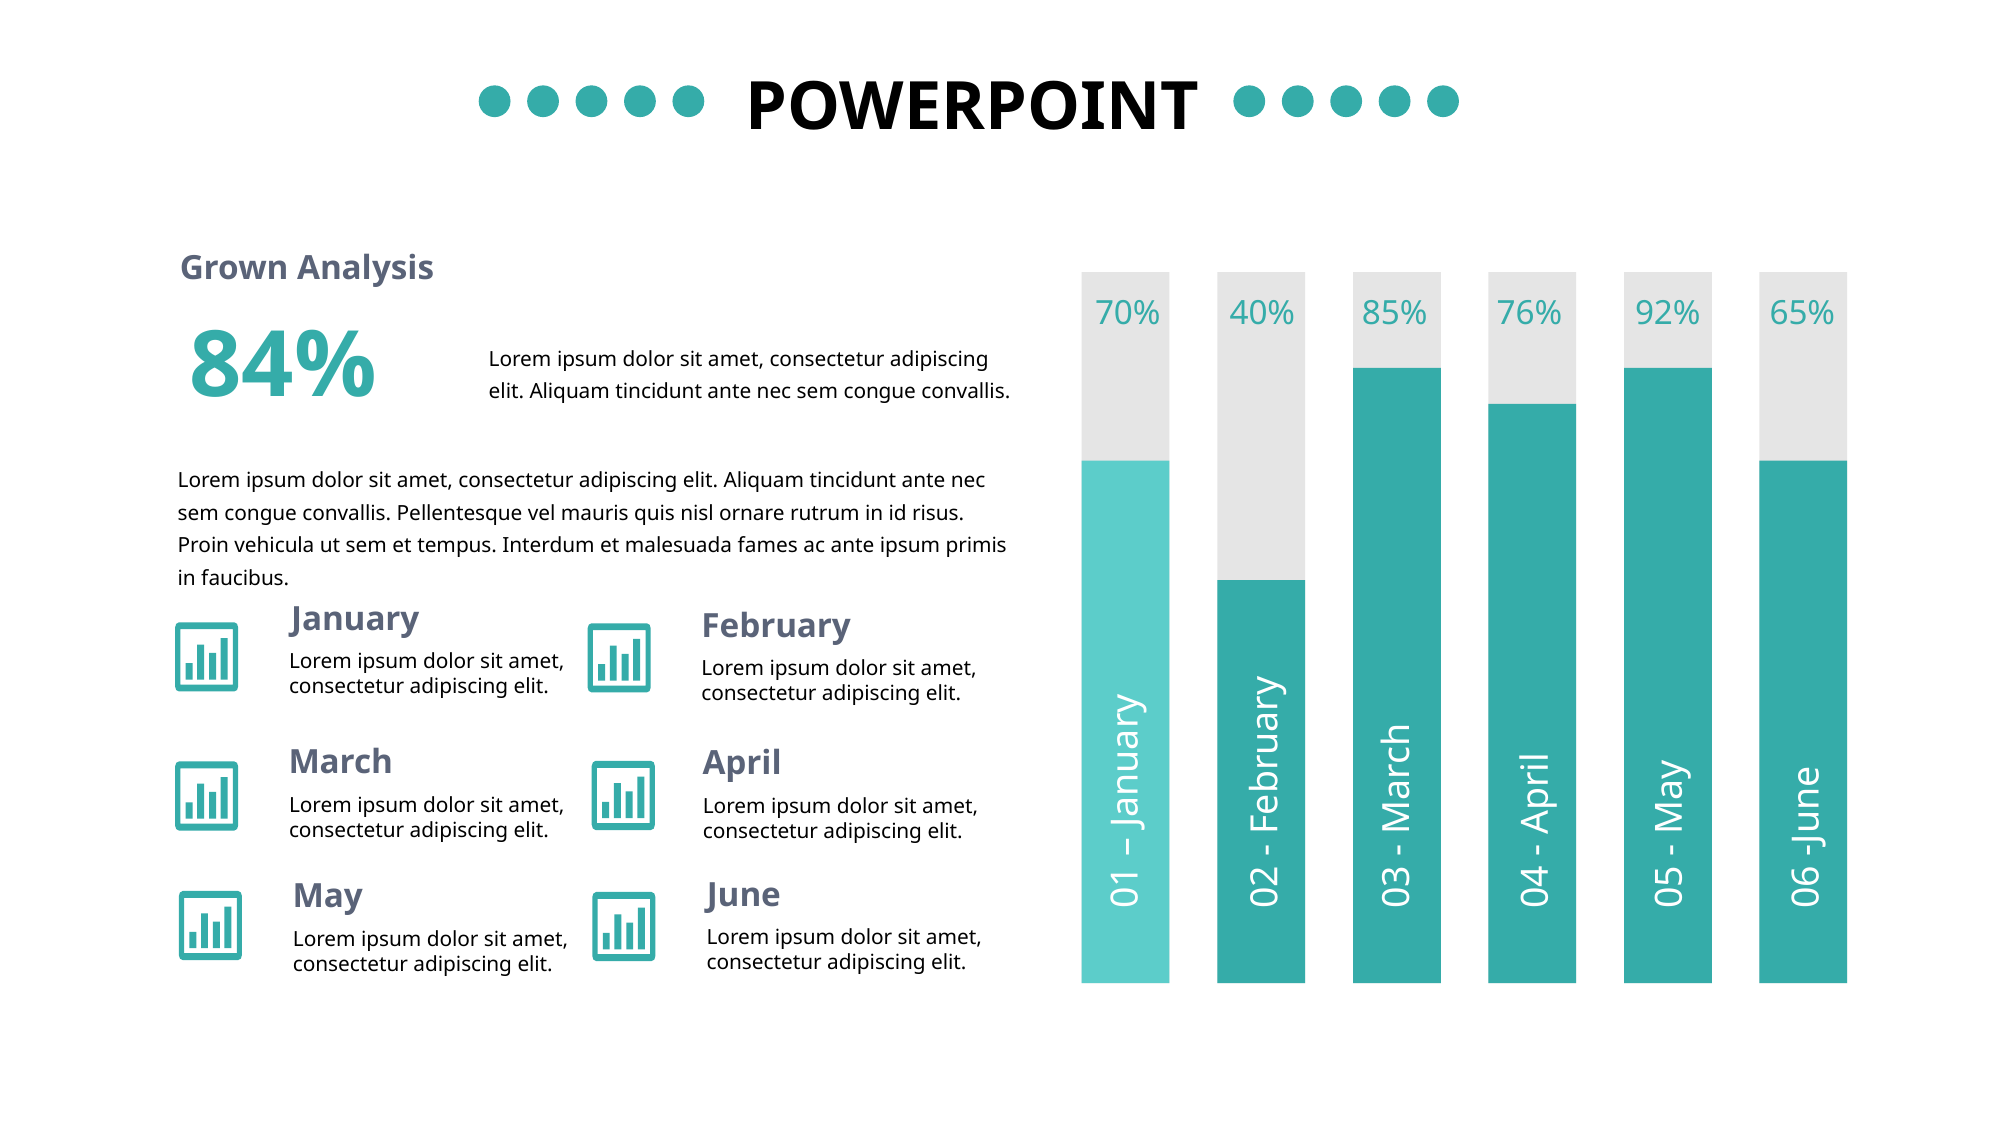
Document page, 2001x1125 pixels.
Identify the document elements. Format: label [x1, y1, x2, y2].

text_box [175, 733, 642, 850]
text_box [591, 734, 1056, 851]
text_box [1330, 271, 1459, 984]
text_box [1198, 271, 1327, 984]
text_box [161, 239, 1034, 596]
text_box [1738, 271, 1867, 984]
text_box [175, 596, 587, 707]
text_box [478, 55, 1459, 152]
text_box [1465, 271, 1594, 984]
text_box [592, 865, 1060, 982]
text_box [587, 596, 1055, 714]
text_box [1063, 271, 1193, 984]
text_box [1603, 271, 1733, 984]
text_box [178, 867, 646, 984]
